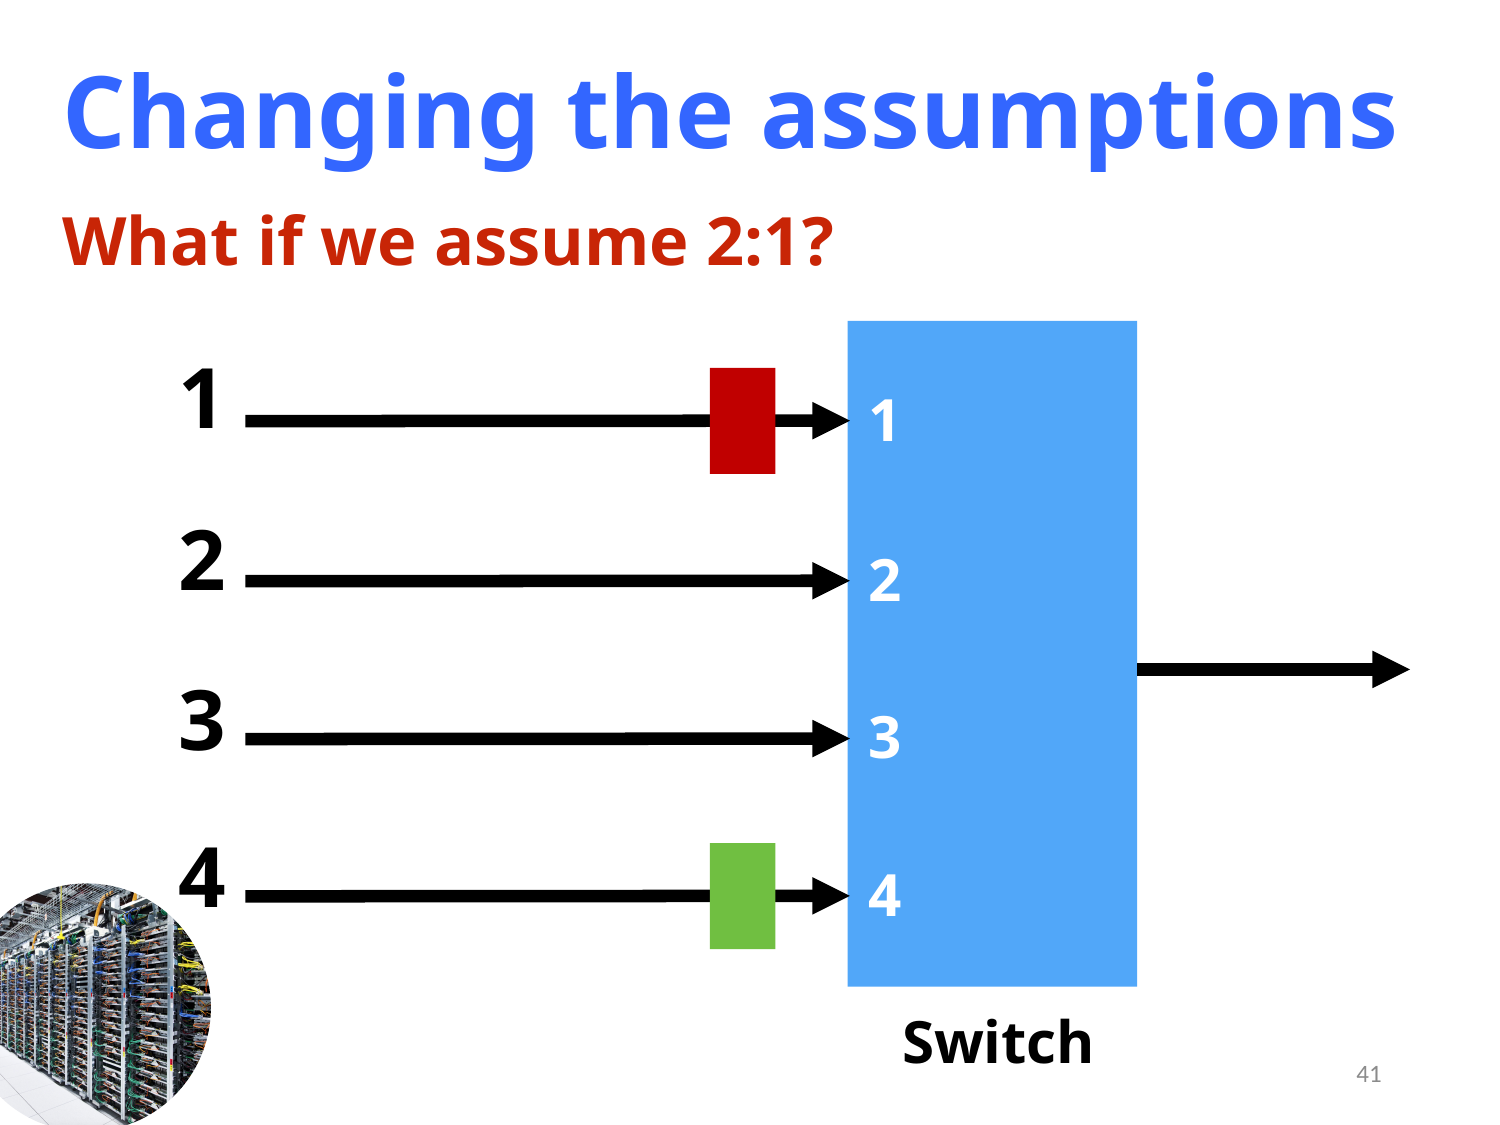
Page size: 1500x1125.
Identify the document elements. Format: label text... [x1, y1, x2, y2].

text_box 1 [163, 348, 252, 432]
text_box 2 [853, 543, 924, 619]
text_box 2 [163, 511, 252, 595]
text_box [709, 367, 776, 420]
title Changing the assumptions [47, 30, 1500, 178]
text_box [709, 422, 776, 475]
text_box Switch [887, 1006, 1126, 1089]
text_box 1 [853, 383, 924, 459]
text_box What if we assume 2:1? [47, 200, 1453, 291]
text_box 3 [853, 701, 924, 777]
text_box [847, 320, 1138, 988]
text_box 3 [163, 670, 252, 754]
text_box [709, 842, 776, 895]
slide_number 41 [1059, 1042, 1397, 1103]
text_box 4 [853, 858, 924, 934]
text_box 4 [163, 828, 252, 911]
picture [0, 883, 211, 1125]
text_box [709, 897, 776, 950]
